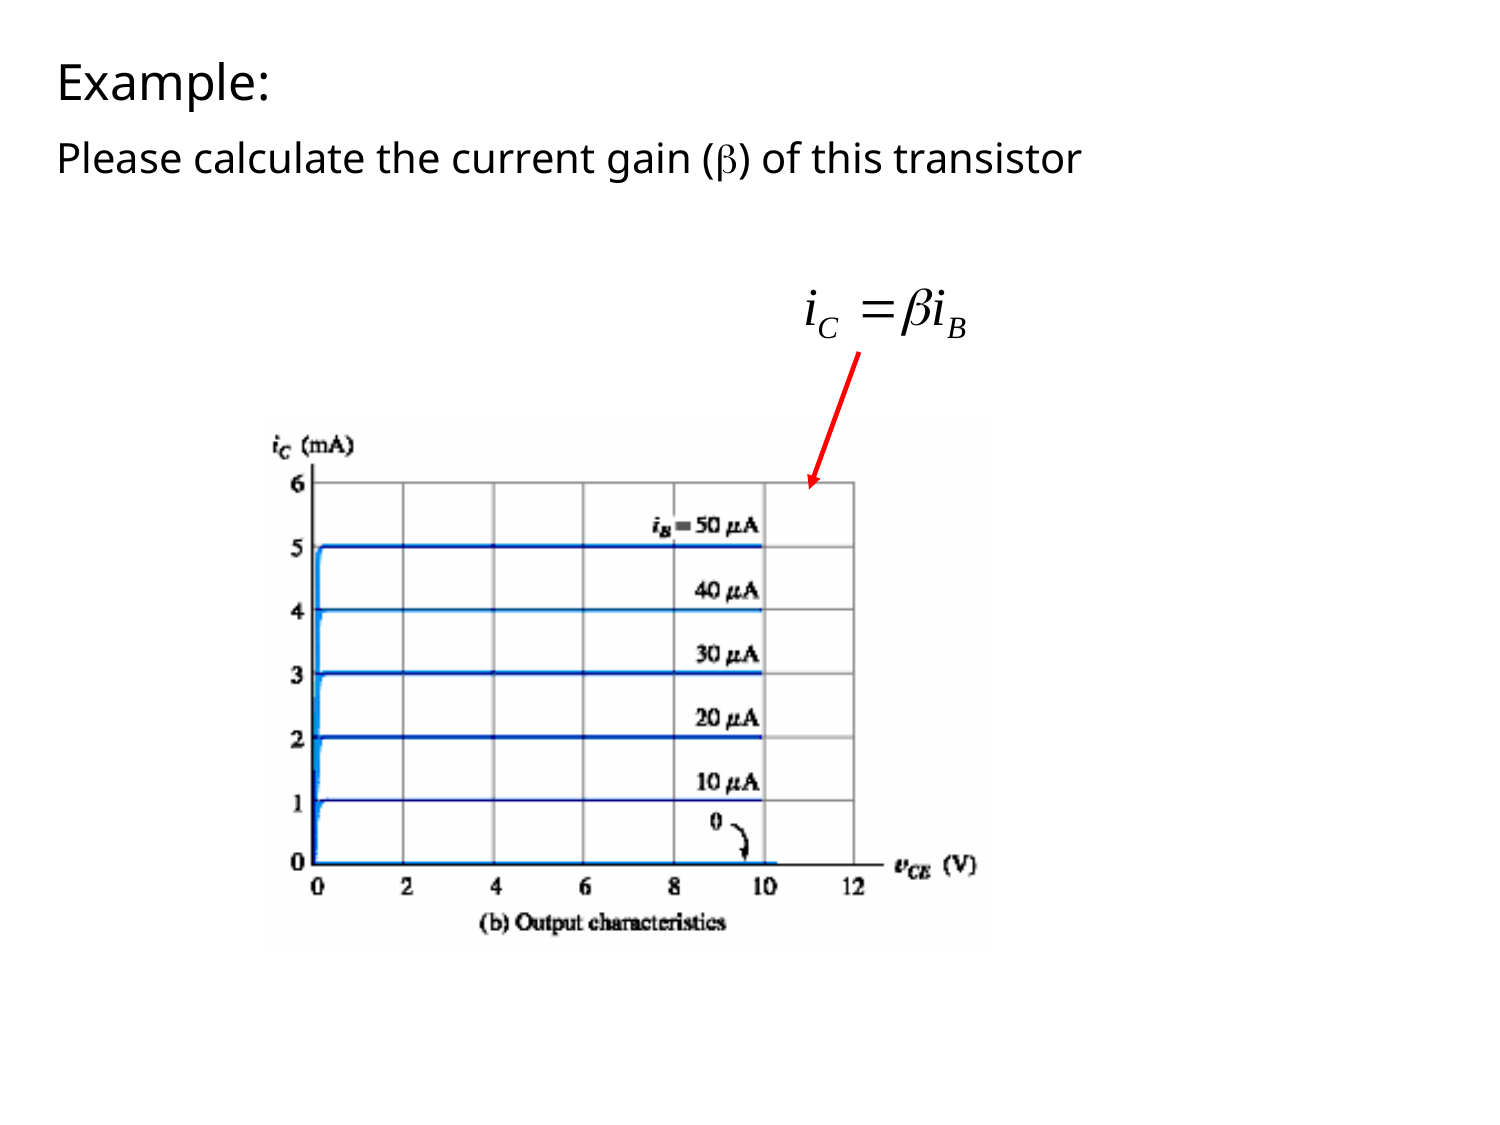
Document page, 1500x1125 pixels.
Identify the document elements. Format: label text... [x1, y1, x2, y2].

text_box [265, 420, 991, 951]
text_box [797, 271, 976, 352]
text_box Example: [41, 42, 1093, 119]
text_box Please calculate the current gain () of this transistor [41, 118, 1353, 195]
